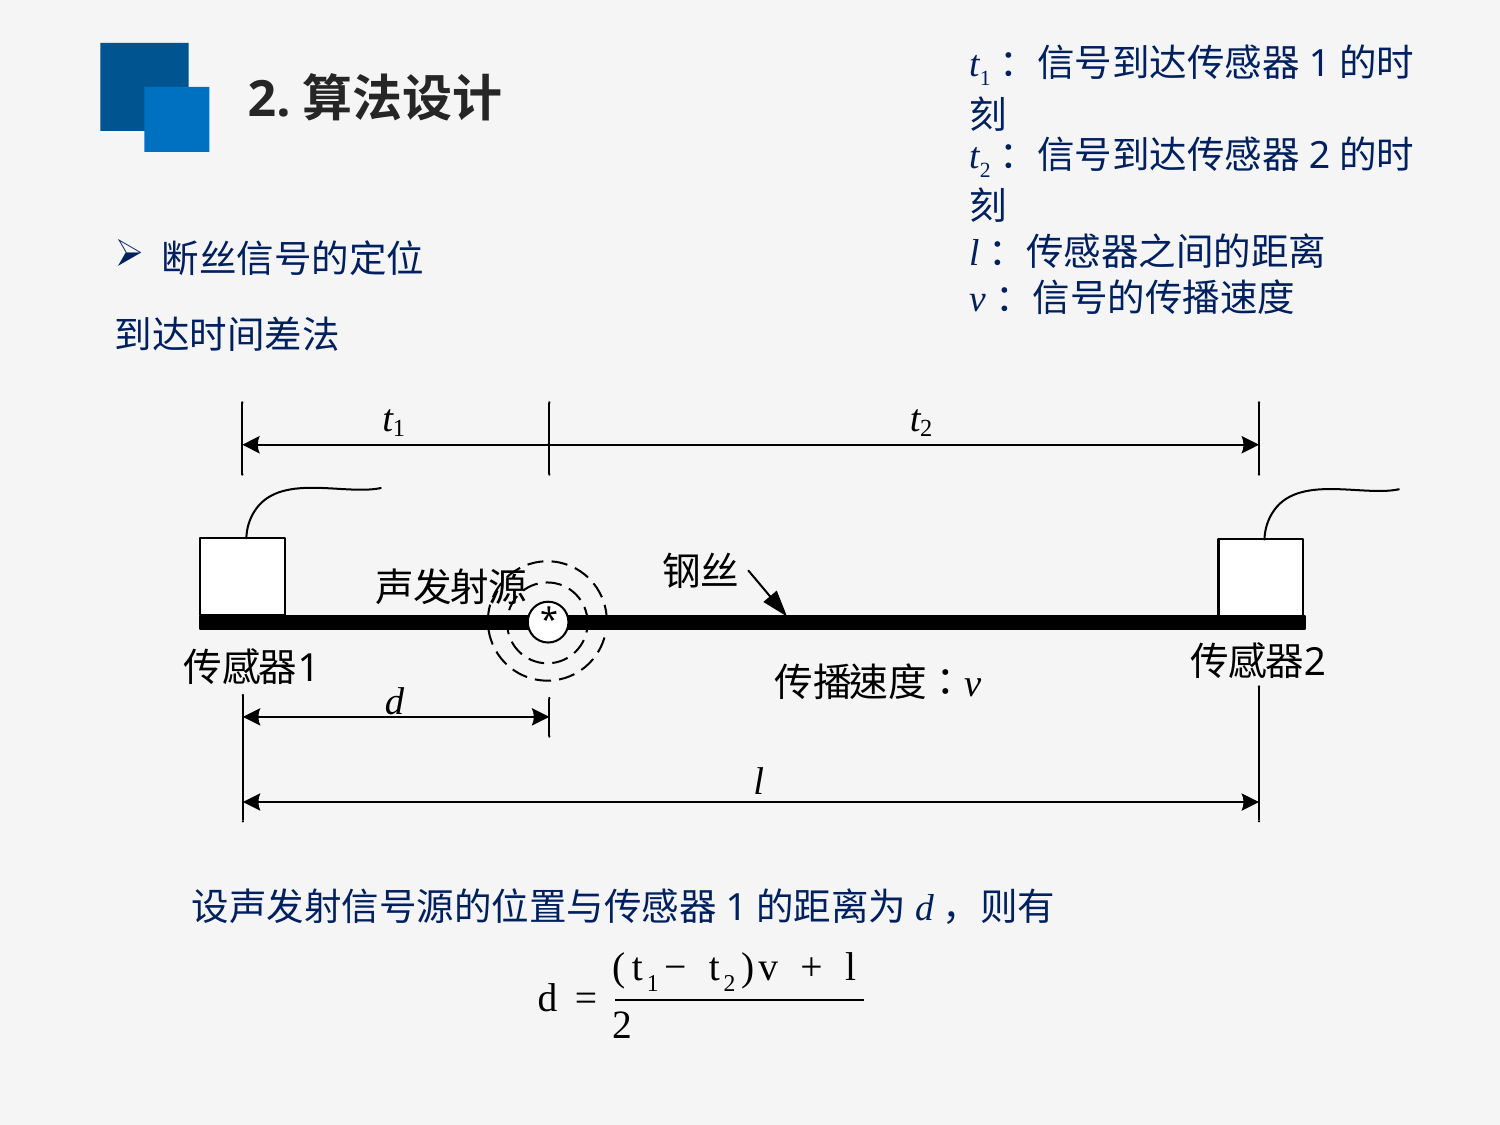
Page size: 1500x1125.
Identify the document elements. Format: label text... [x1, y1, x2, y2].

text_box 2.算法设计 [232, 59, 954, 135]
picture [161, 384, 1400, 823]
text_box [100, 42, 210, 152]
text_box 设声发射信号源的位置与传感器1的距离为d，则有 [176, 874, 1500, 935]
text_box 到达时间差法 [100, 302, 592, 363]
text_box 断丝信号的定位 [100, 227, 954, 288]
text_box t1：信号到达传感器1的时刻 t2：信号到达传感器2的时刻 l：传感器之间的距离 v：信号的传播速度 [954, 36, 1446, 327]
